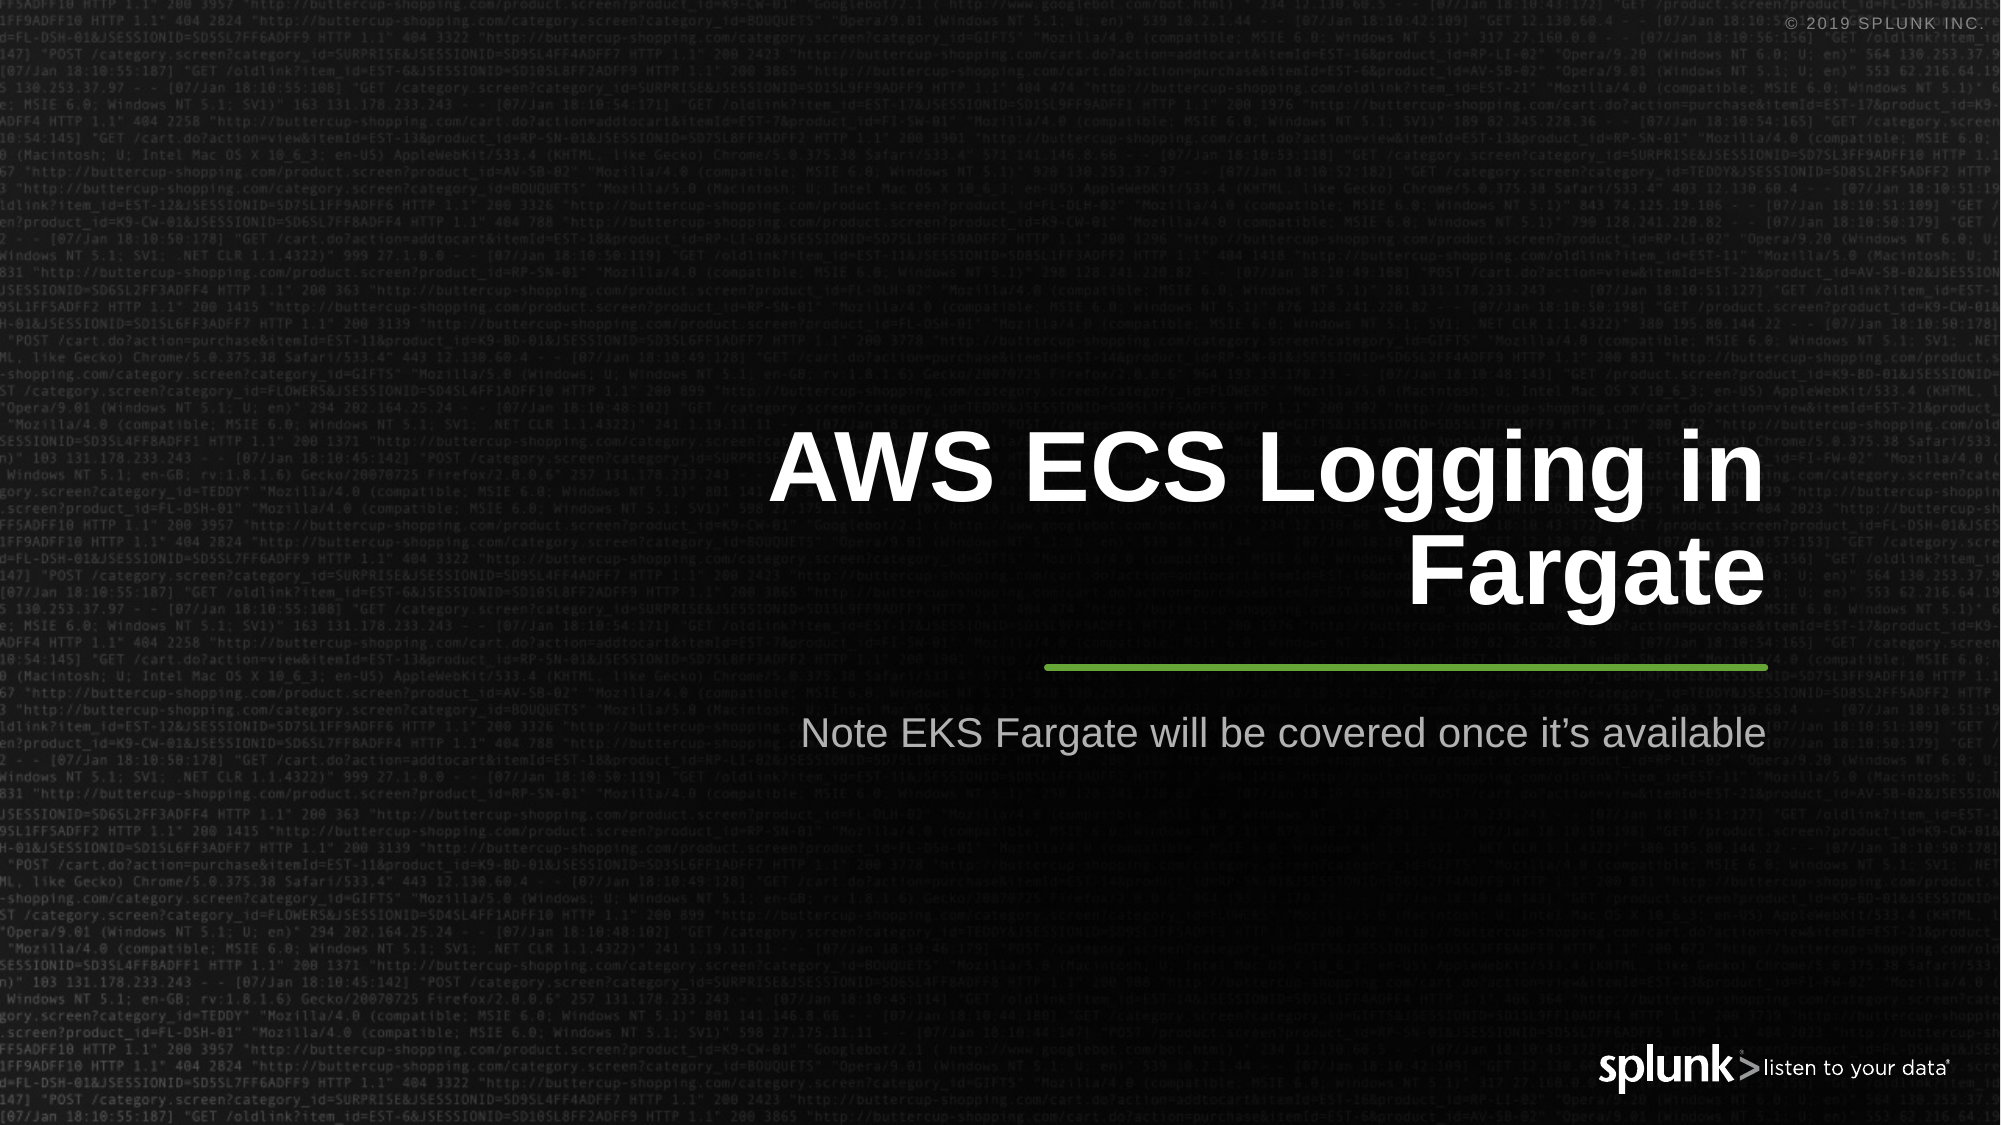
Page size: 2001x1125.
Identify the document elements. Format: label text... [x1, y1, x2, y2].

subtitle Note EKS Fargate will be covered once it’s available [701, 681, 1768, 878]
picture [0, 0, 2001, 1125]
title AWS ECS Logging in Fargate [701, 160, 1768, 625]
